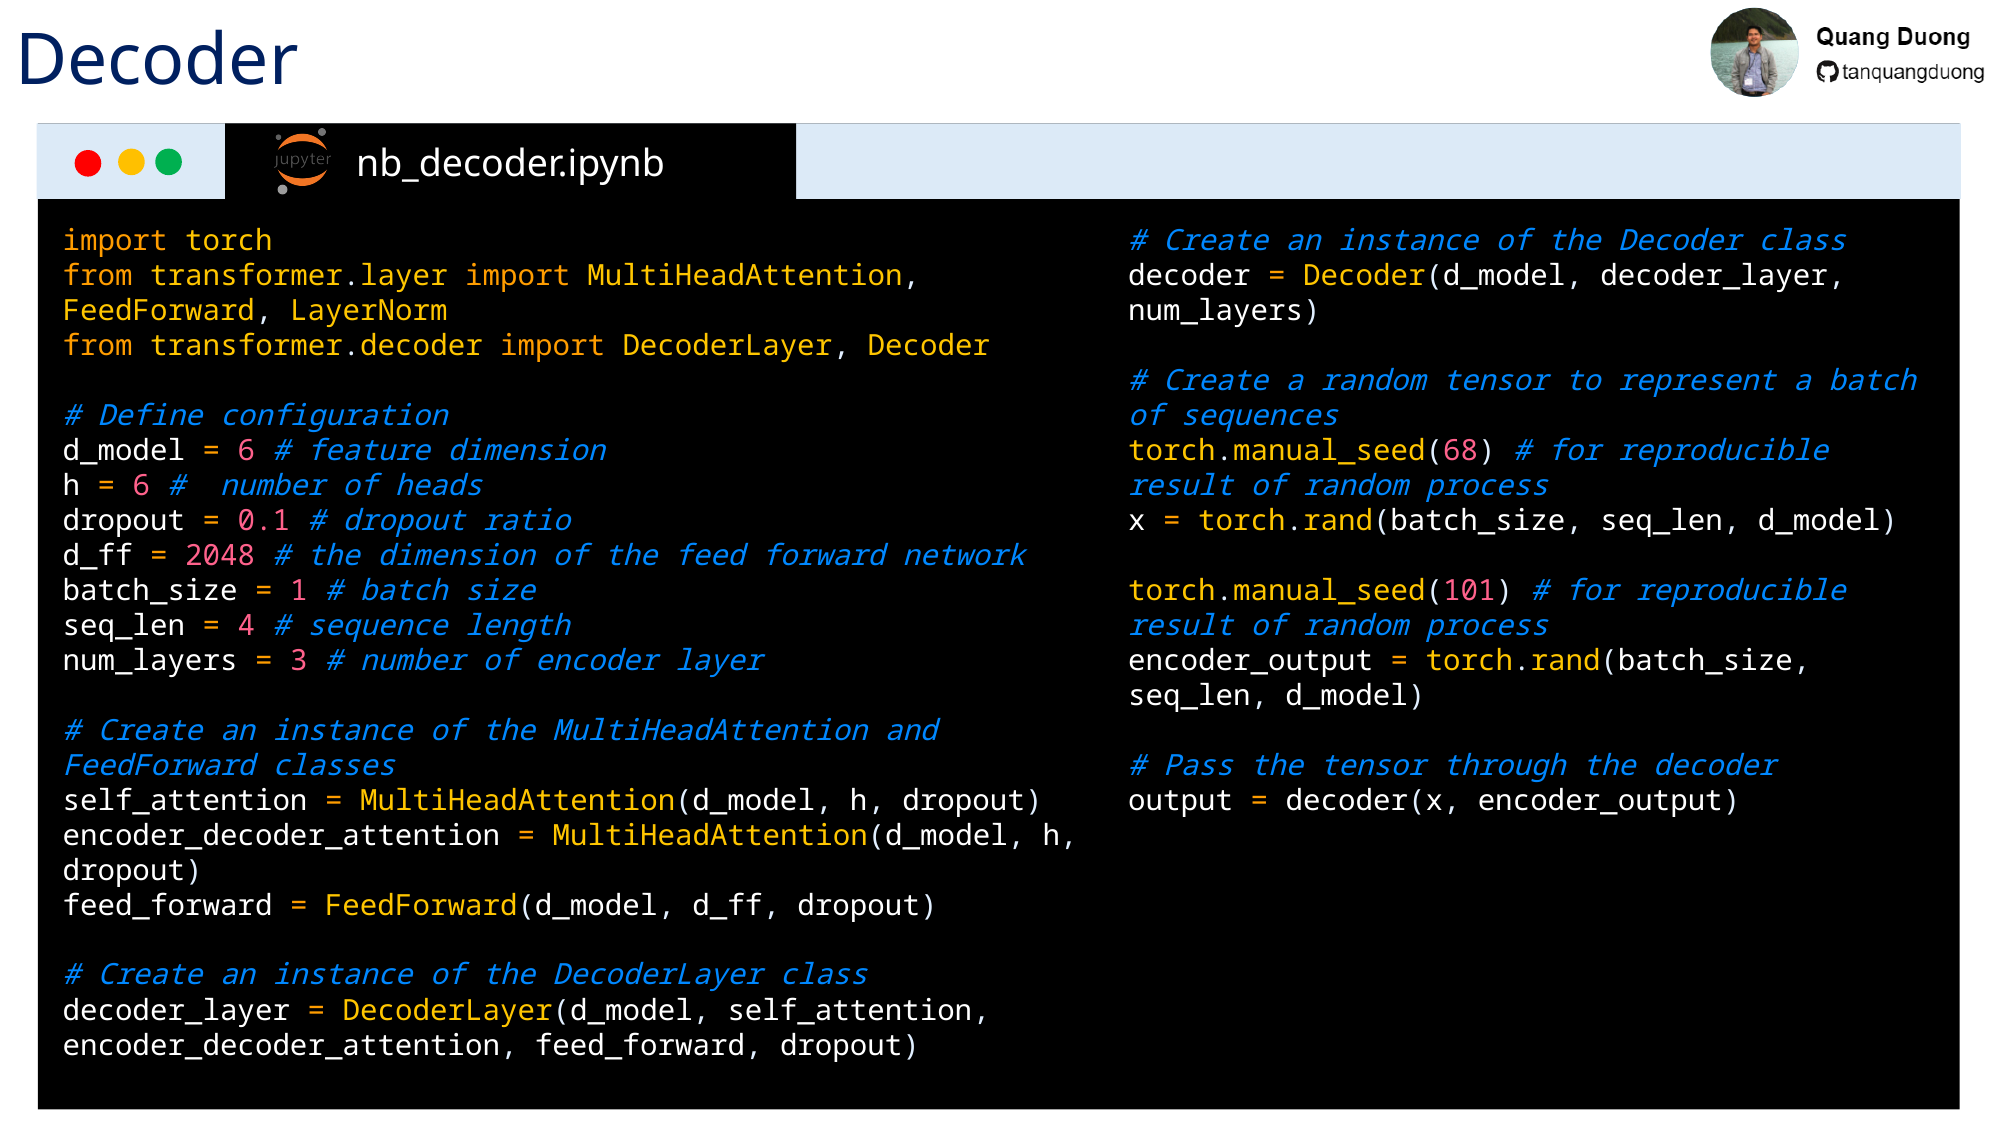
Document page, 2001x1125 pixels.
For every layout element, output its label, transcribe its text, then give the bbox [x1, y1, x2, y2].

picture [1704, 6, 1986, 101]
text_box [36, 122, 1962, 1111]
text_box Decoder [0, 13, 394, 108]
picture [273, 127, 333, 196]
